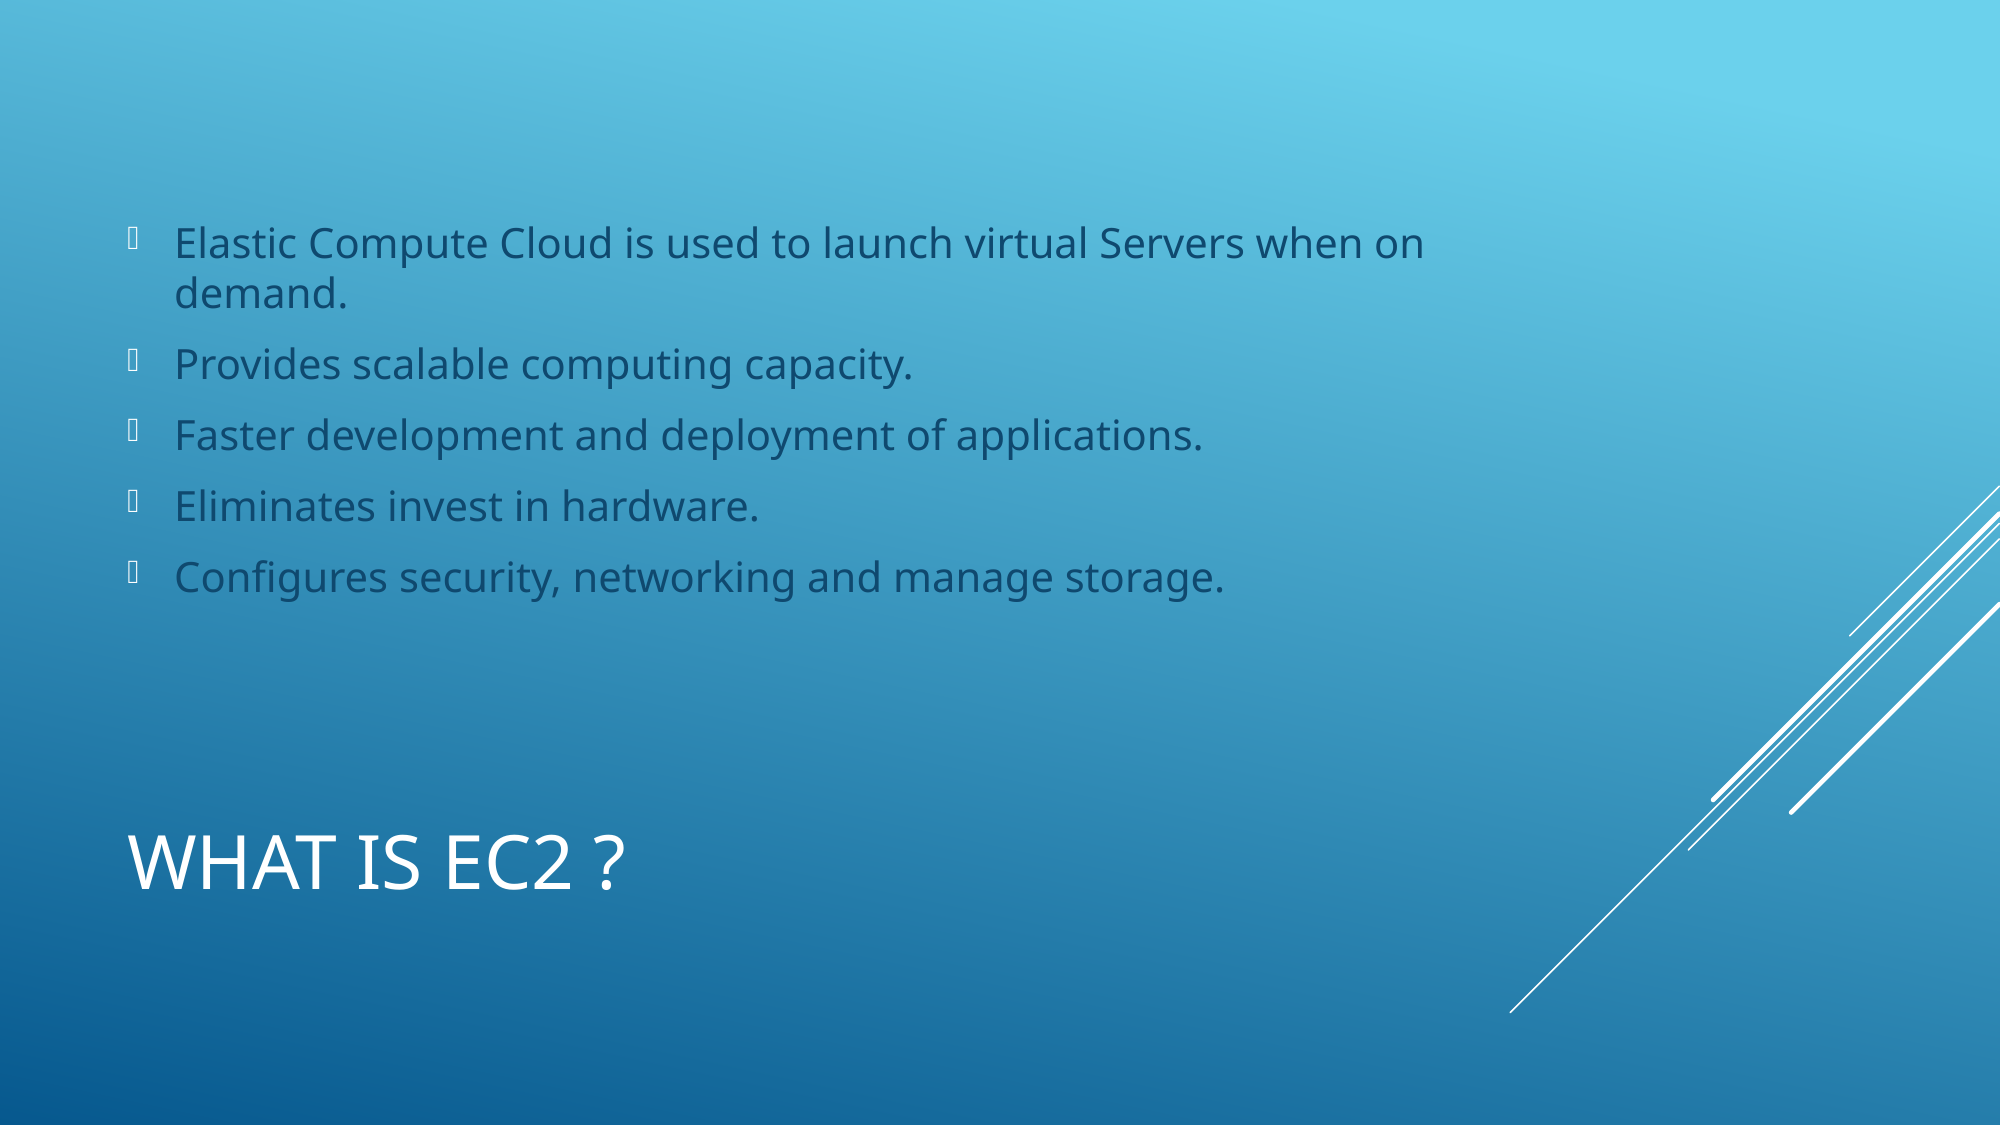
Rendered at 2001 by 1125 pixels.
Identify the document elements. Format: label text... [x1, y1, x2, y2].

list Elastic Compute Cloud is used to launch virtual Servers when on demand. Provides scalable computing capacity. Faster development and deployment of applications. Eliminates invest in hardware. Configures security, networking and manage storage. [112, 112, 1513, 706]
title What is EC2 ? [112, 736, 1513, 984]
